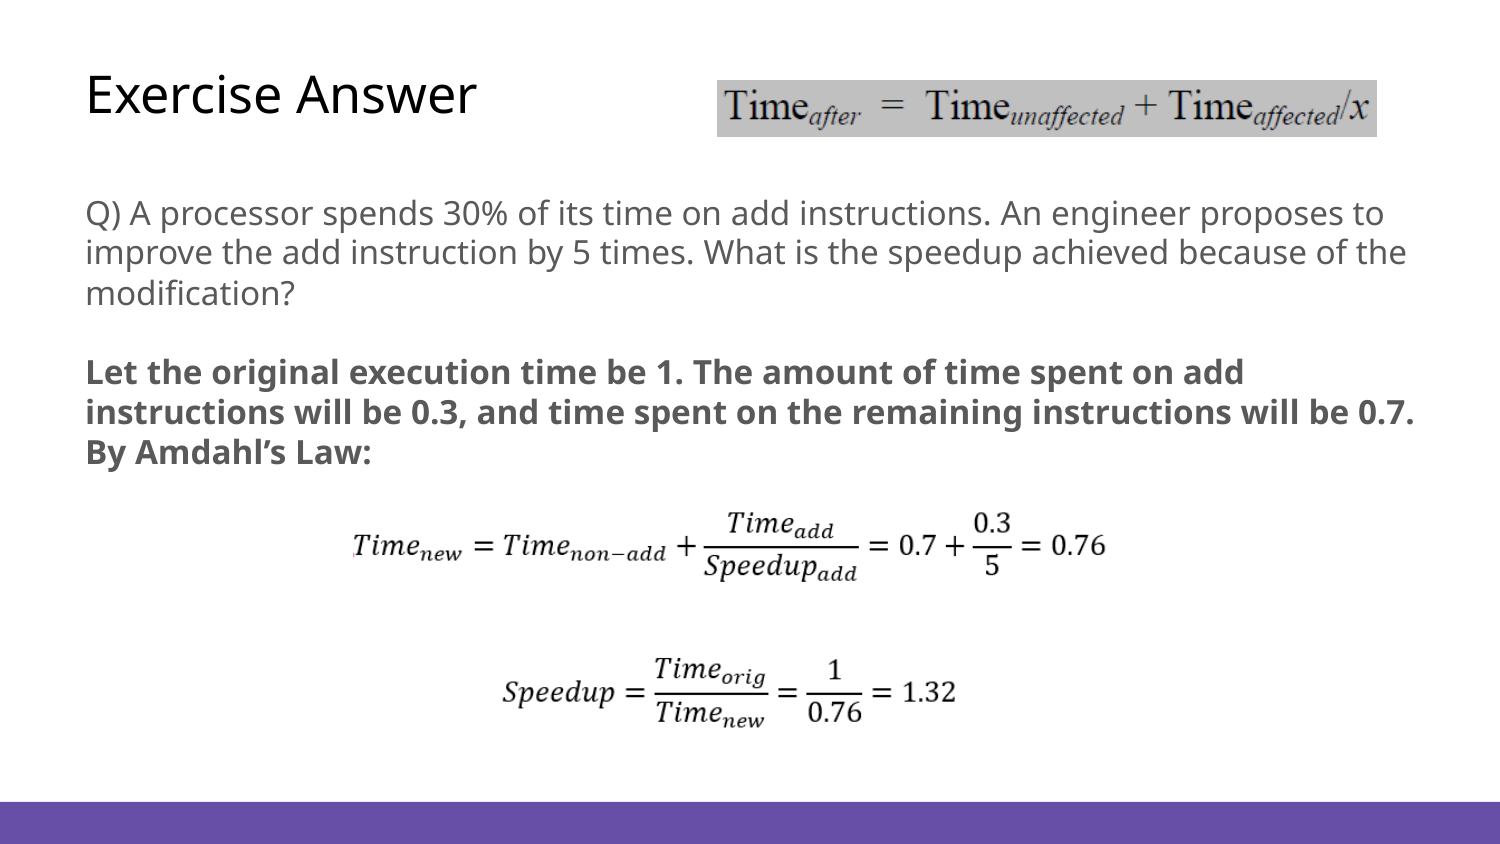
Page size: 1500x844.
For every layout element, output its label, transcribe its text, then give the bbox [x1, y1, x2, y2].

title Exercise Answer [85, 61, 1415, 191]
list Q) A processor spends 30% of its time on add instructions. An engineer proposes to improve the add instruction by 5 times. What is the speedup achieved because of the modification? Let the original execution time be 1. The amount of time spent on add instructions will be 0.3, and time spent on the remaining instructions will be 0.7. By Amdahl’s Law: [85, 191, 1425, 667]
picture [332, 480, 1168, 760]
picture [717, 80, 1378, 137]
